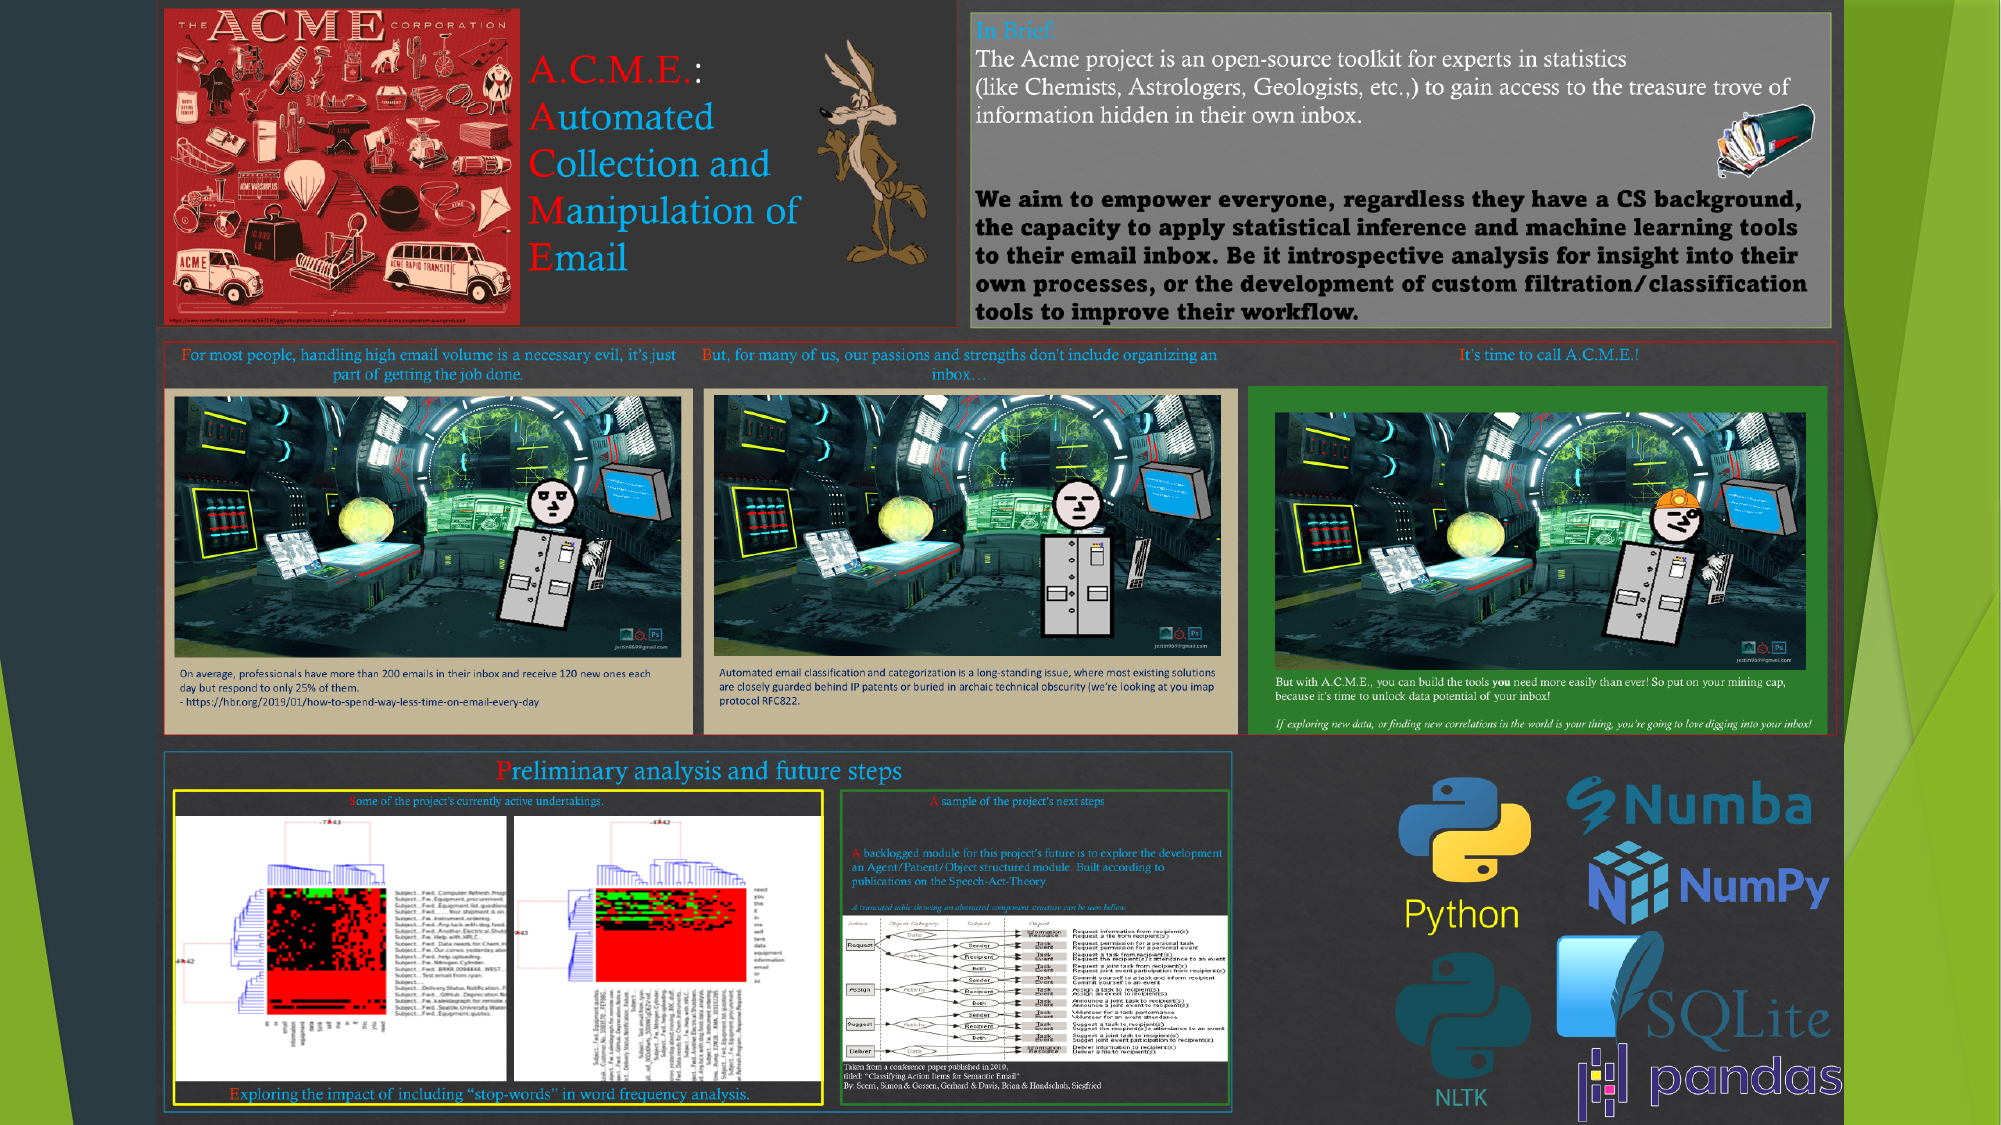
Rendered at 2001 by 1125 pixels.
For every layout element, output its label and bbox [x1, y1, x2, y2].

picture [155, 0, 1845, 1125]
